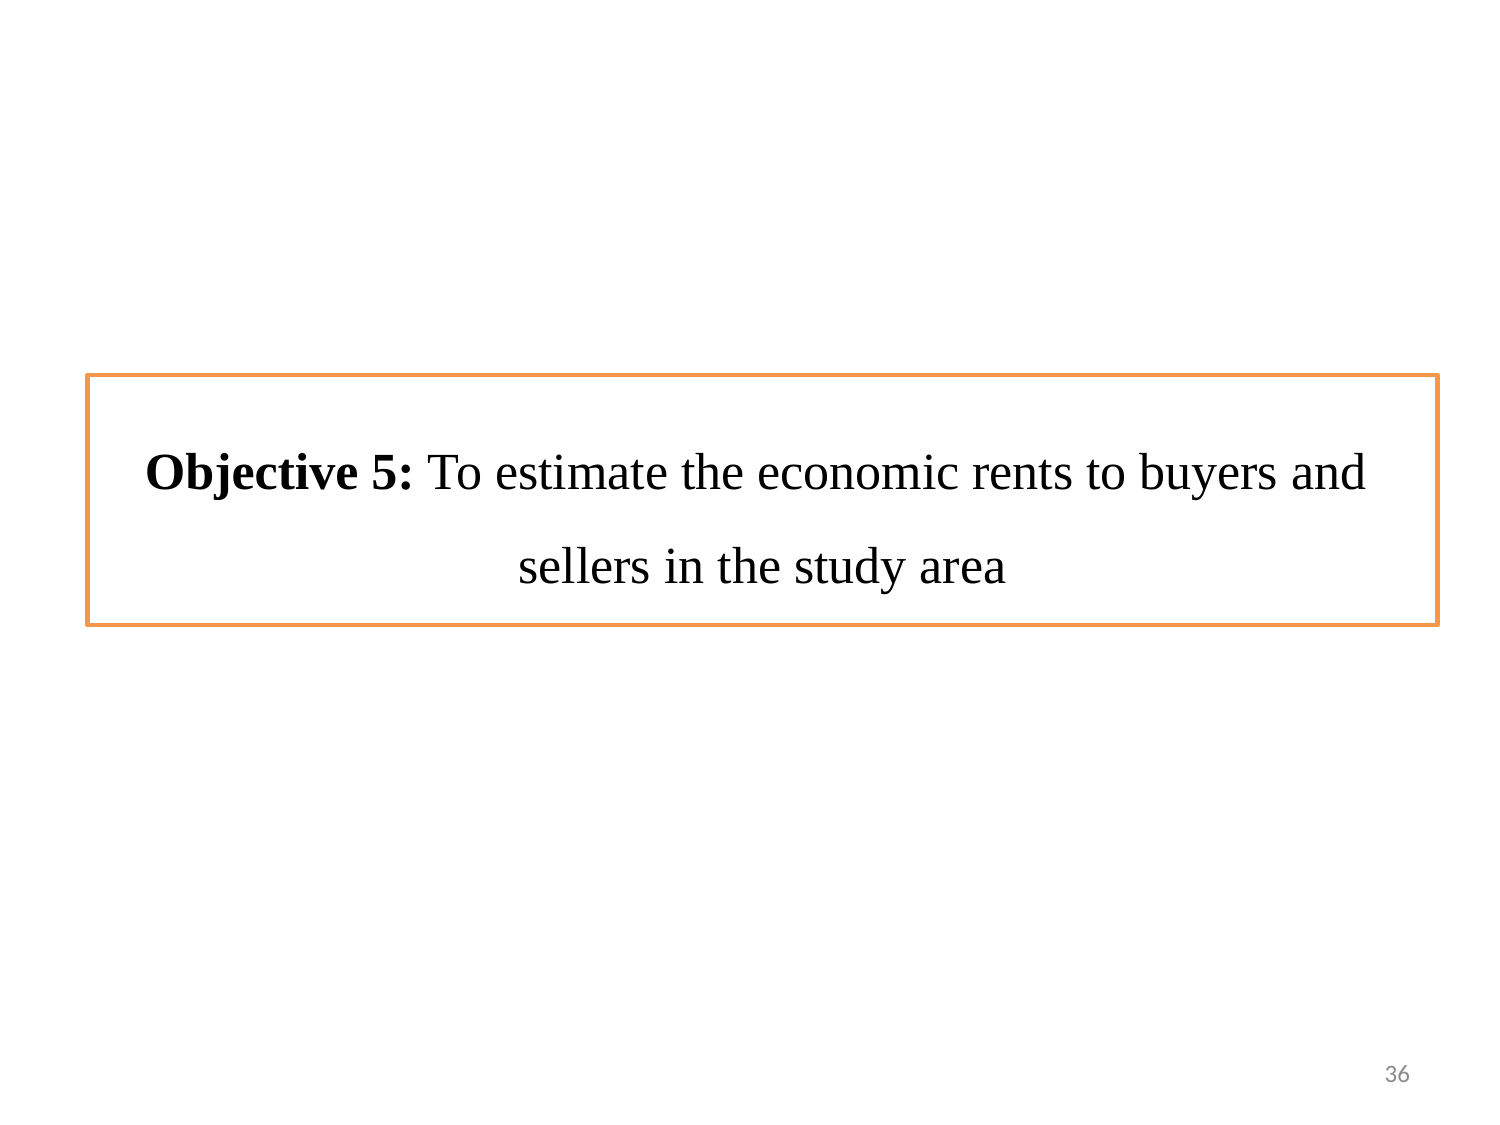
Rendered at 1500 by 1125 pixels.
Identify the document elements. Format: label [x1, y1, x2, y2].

title [85, 373, 1440, 627]
slide_number [1074, 1042, 1425, 1103]
